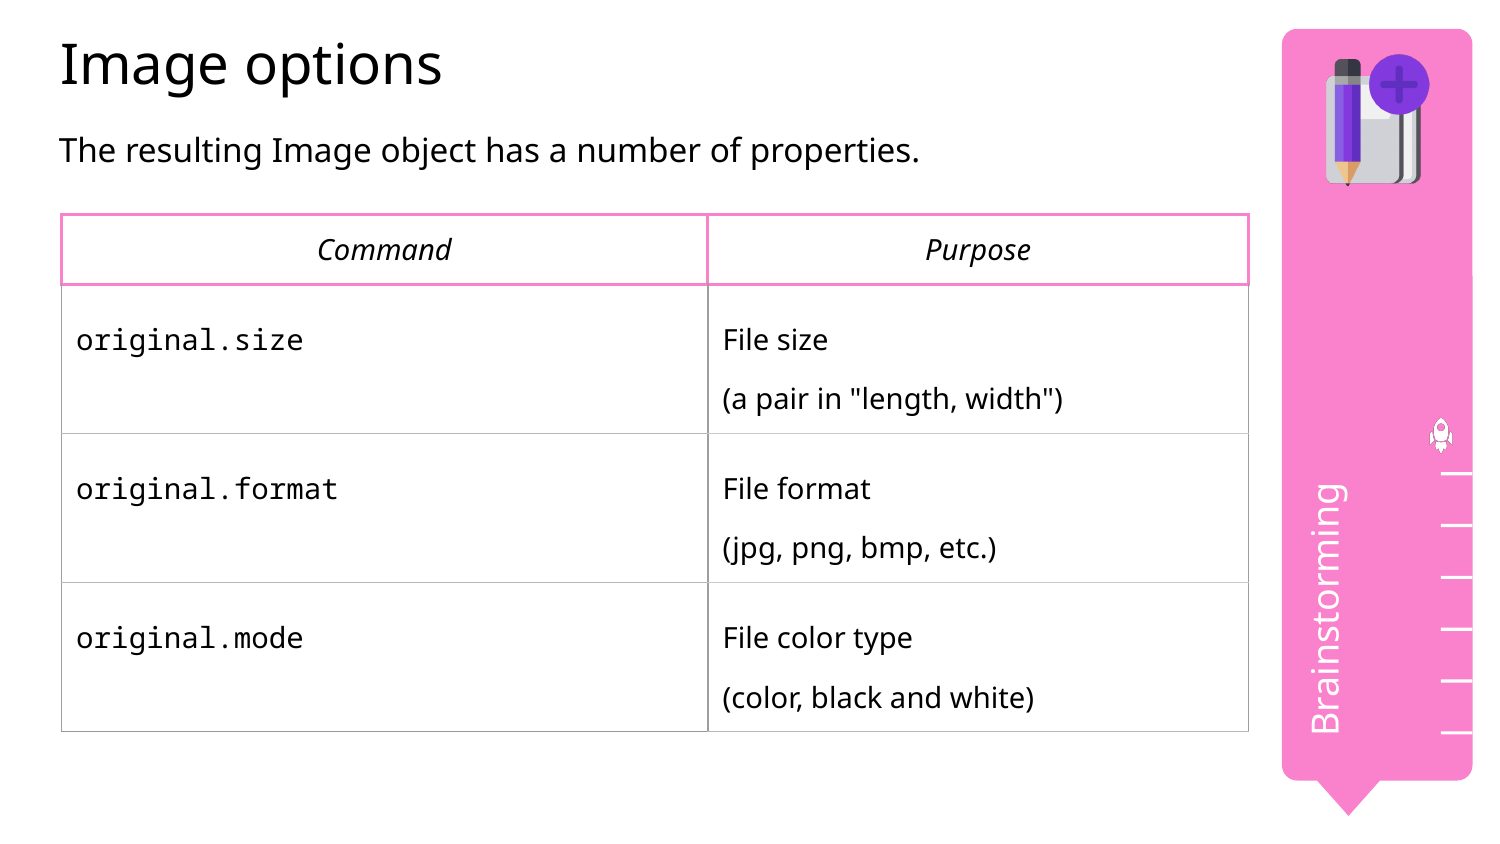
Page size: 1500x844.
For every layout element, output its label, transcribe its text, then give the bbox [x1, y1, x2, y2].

table_header Purpose [709, 216, 1247, 283]
text_box The resulting Image object has a number of properties. [43, 113, 1201, 196]
table_cell File format (jpg, png, bmp, etc.) [709, 434, 1248, 582]
table_cell original.format [62, 434, 707, 582]
table_header Command [63, 216, 706, 283]
table_cell File color type (color, black and white) [709, 583, 1248, 731]
picture [1290, 38, 1464, 202]
table_cell original.mode [62, 583, 707, 731]
text_box Image options [60, 28, 1251, 111]
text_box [1281, 28, 1473, 817]
table_cell original.size [62, 286, 707, 433]
picture [1423, 412, 1459, 459]
table_cell File size (a pair in "length, width") [709, 286, 1248, 433]
